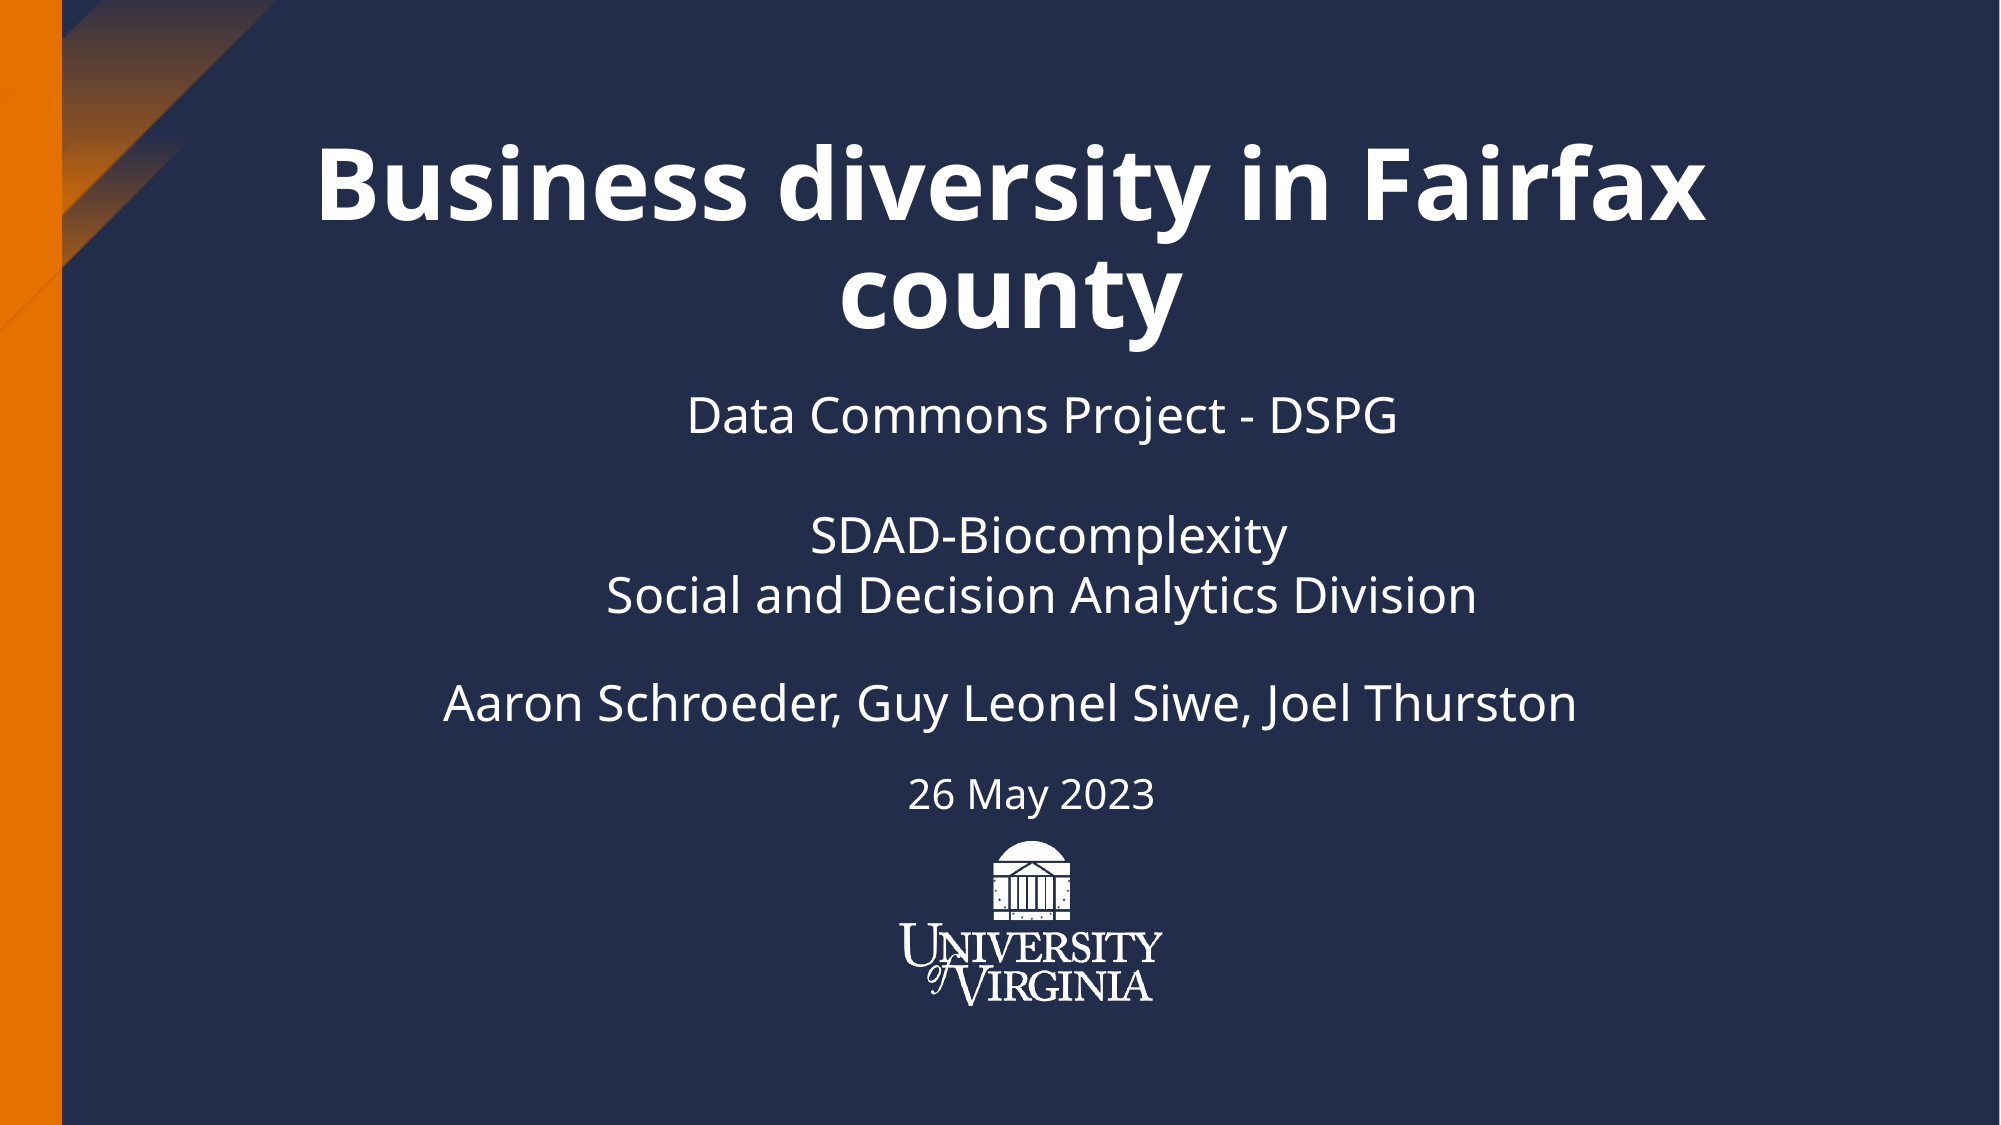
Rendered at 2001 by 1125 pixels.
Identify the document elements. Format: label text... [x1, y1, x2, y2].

text_box Aaron Schroeder, Guy Leonel Siwe, Joel Thurston [43, 664, 1980, 740]
picture [0, 0, 284, 338]
list 26 May 2023 [63, 765, 2000, 823]
list Business diversity in Fairfax county [208, 126, 1815, 375]
text_box Data Commons Project - DSPG SDAD-Biocomplexity Social and Decision Analytics Division [130, 375, 1969, 631]
